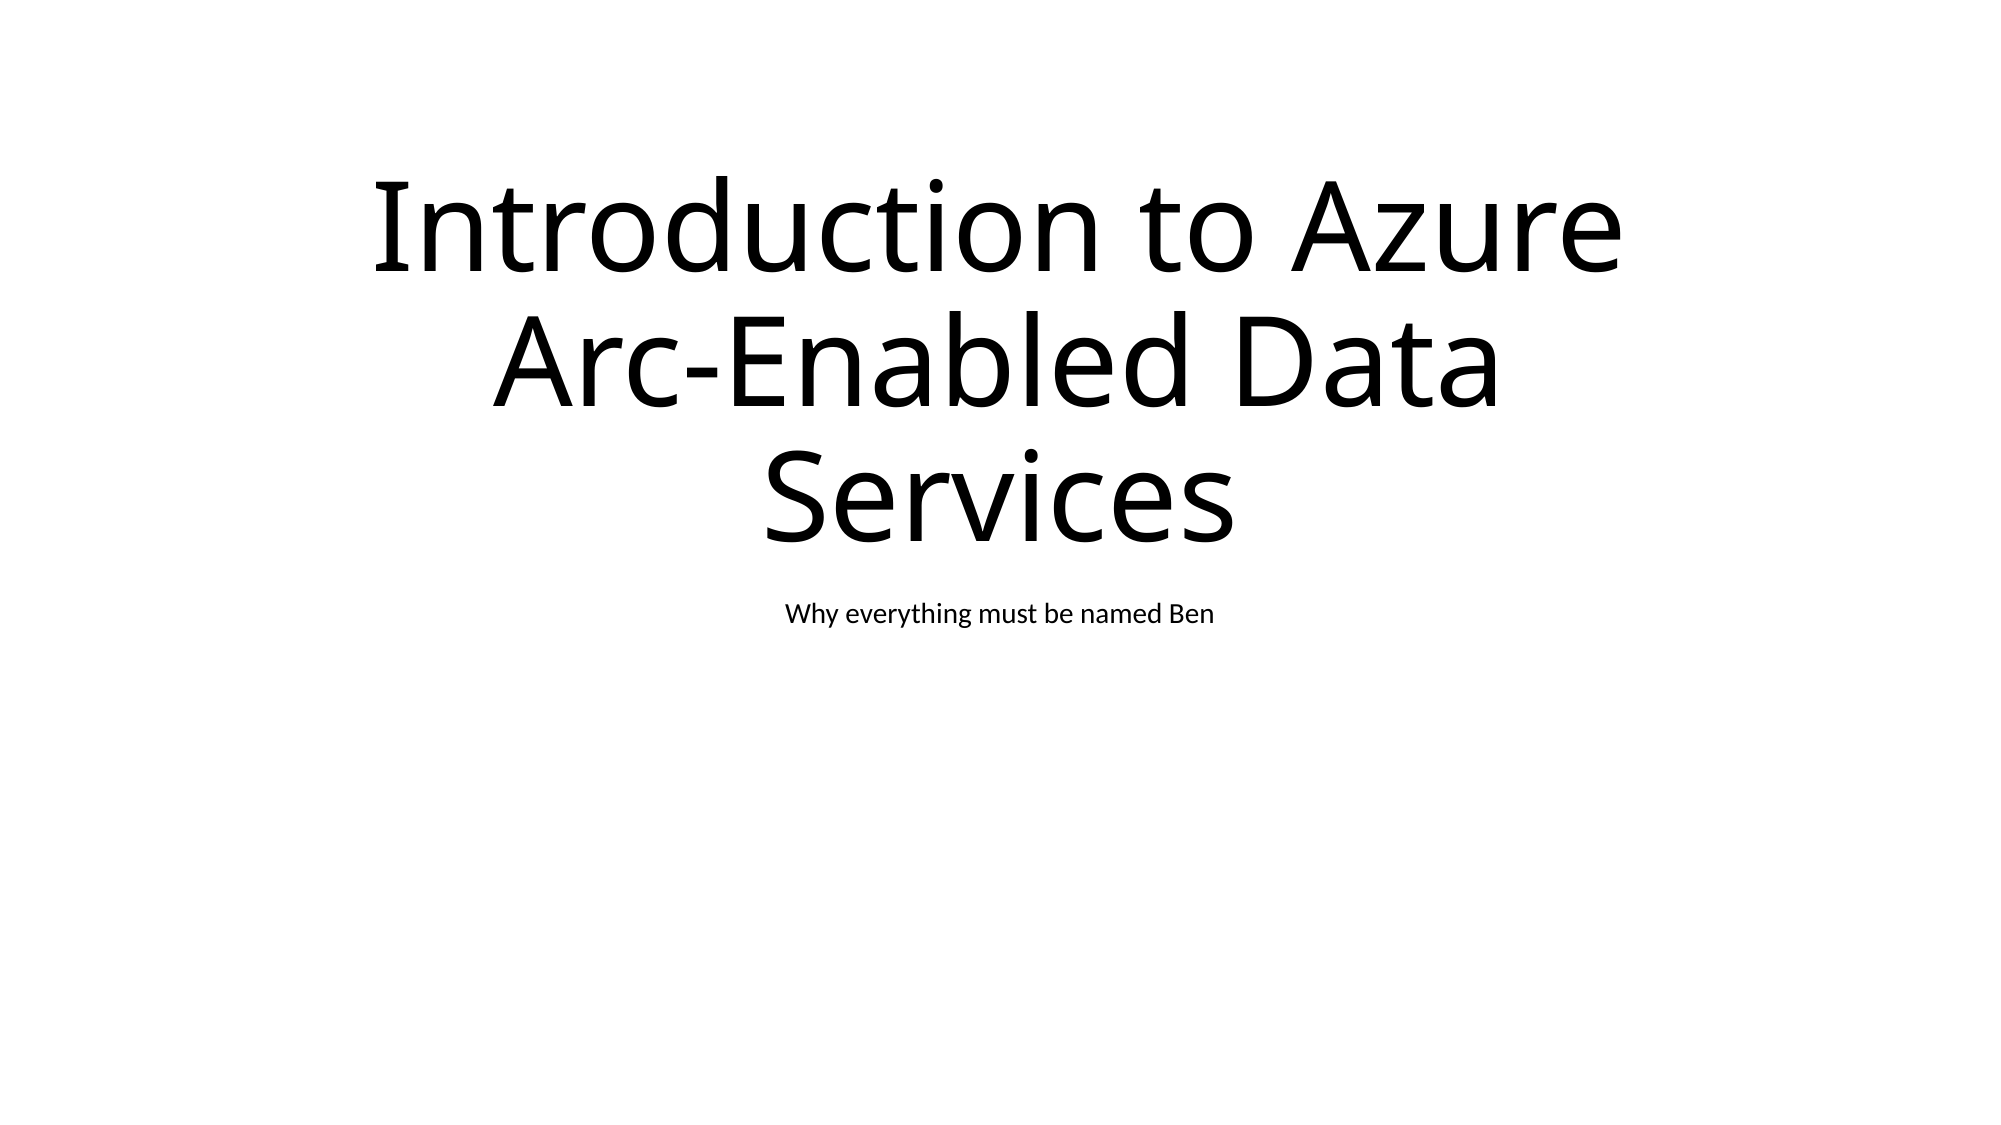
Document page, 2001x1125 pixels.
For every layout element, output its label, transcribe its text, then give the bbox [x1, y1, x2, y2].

title Introduction to Azure Arc-Enabled Data Services [249, 184, 1750, 576]
subtitle Why everything must be named Ben [249, 590, 1750, 863]
